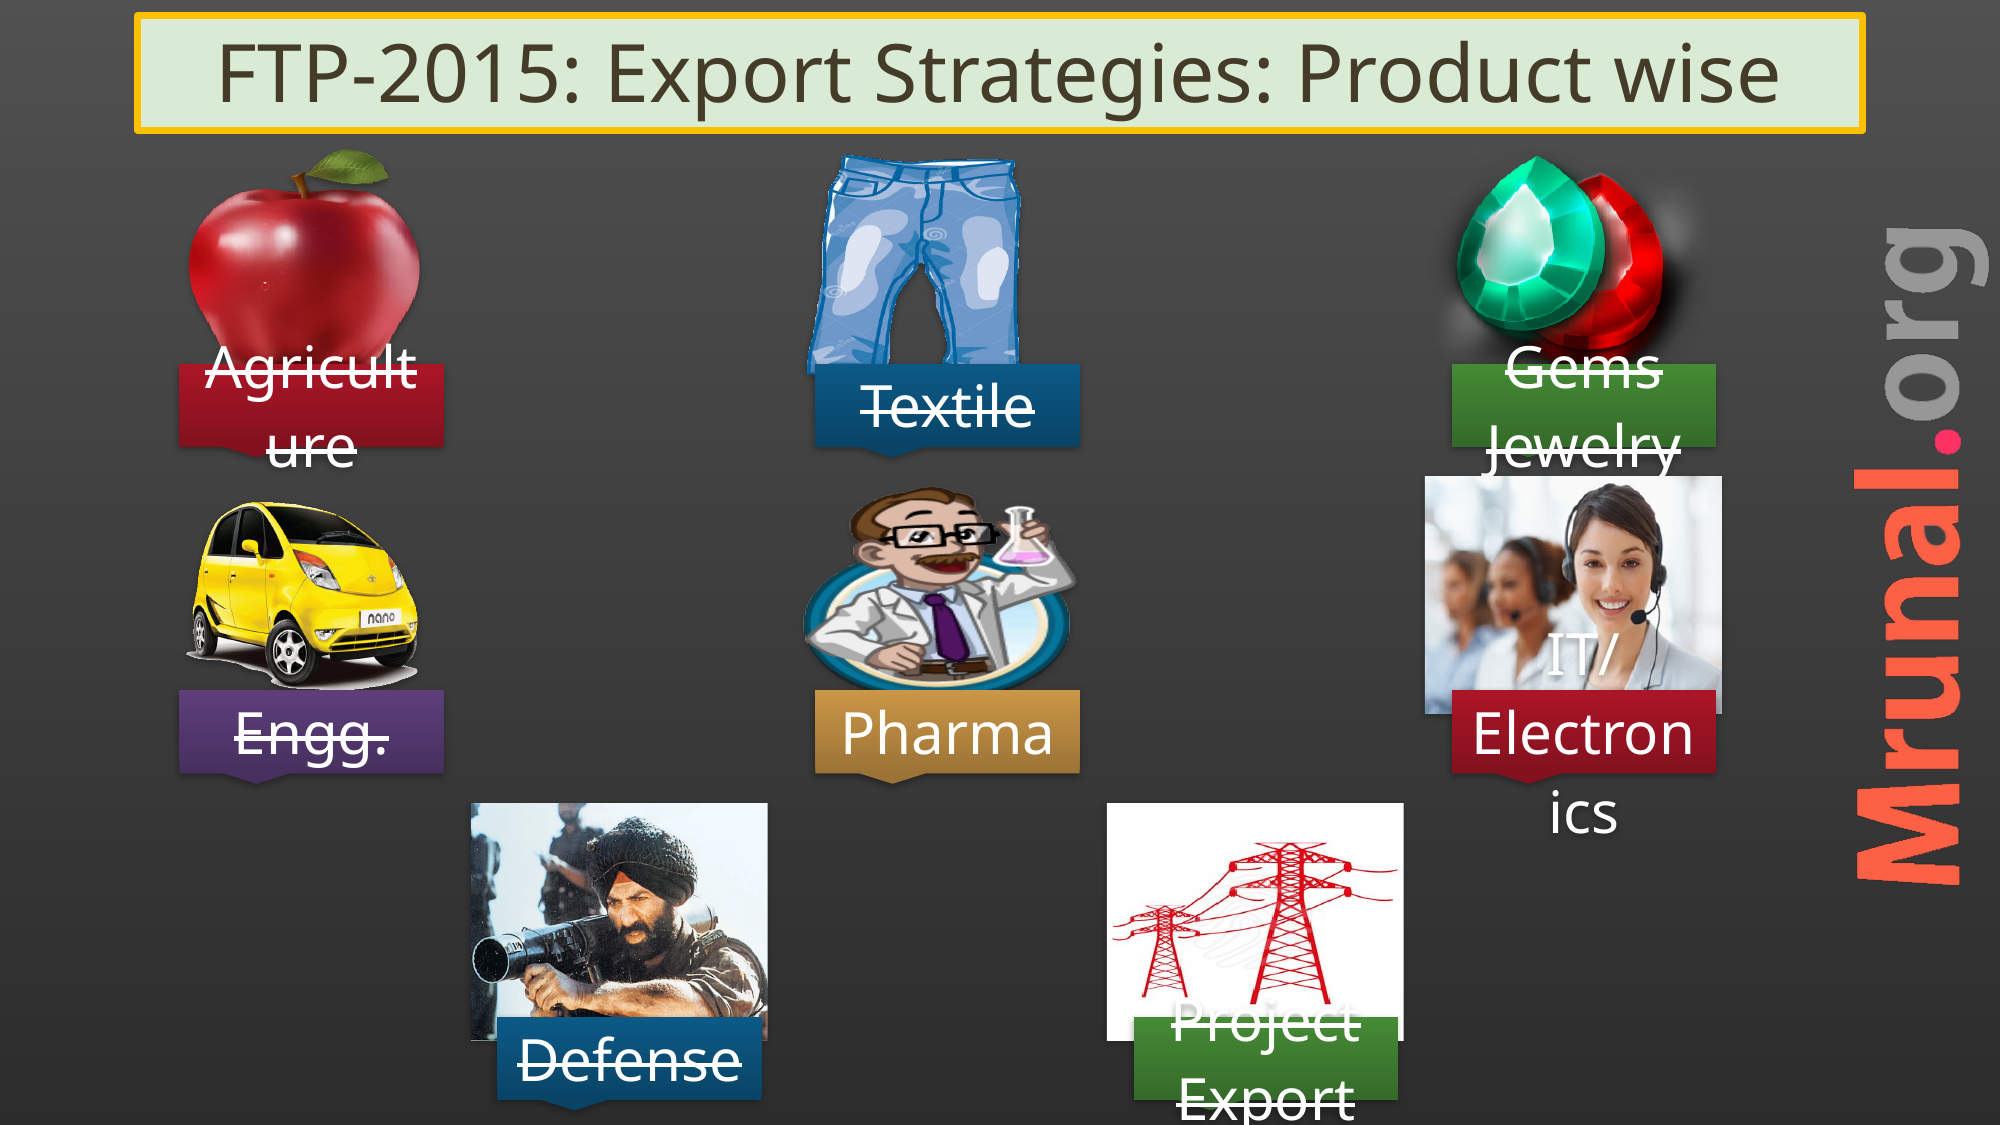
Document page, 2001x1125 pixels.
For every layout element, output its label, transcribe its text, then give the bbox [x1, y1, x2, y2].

picture [1863, 223, 2000, 894]
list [11, 149, 1863, 1101]
title FTP-2015: Export Strategies: Product wise [134, 12, 1866, 134]
